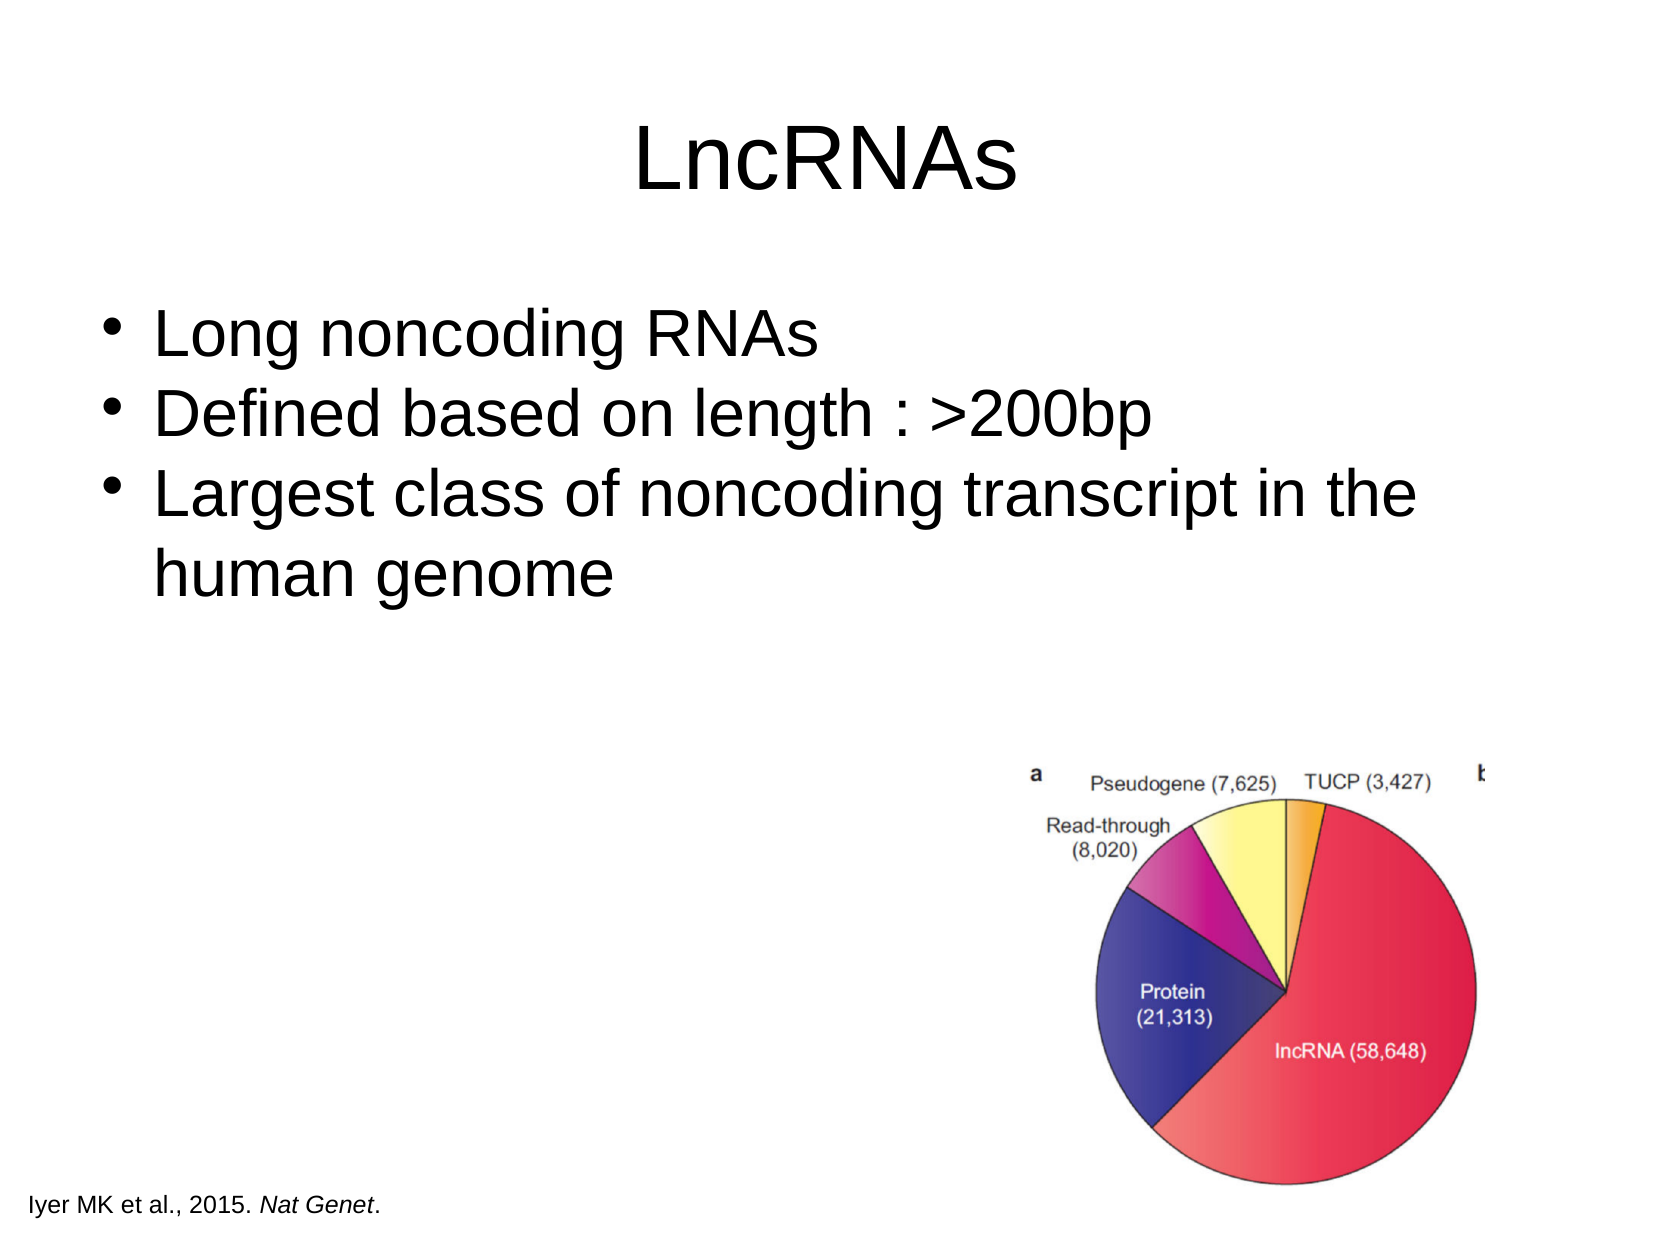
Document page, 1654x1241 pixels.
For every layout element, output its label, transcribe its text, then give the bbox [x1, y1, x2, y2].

text_box LncRNAs [82, 49, 1570, 256]
text_box Iyer MK et al., 2015. Nat Genet. [13, 1180, 1641, 1228]
text_box Long noncoding RNAs Defined based on length : >200bp Largest class of noncoding transcript in the human genome [82, 289, 1570, 1009]
picture [1008, 750, 1486, 1201]
